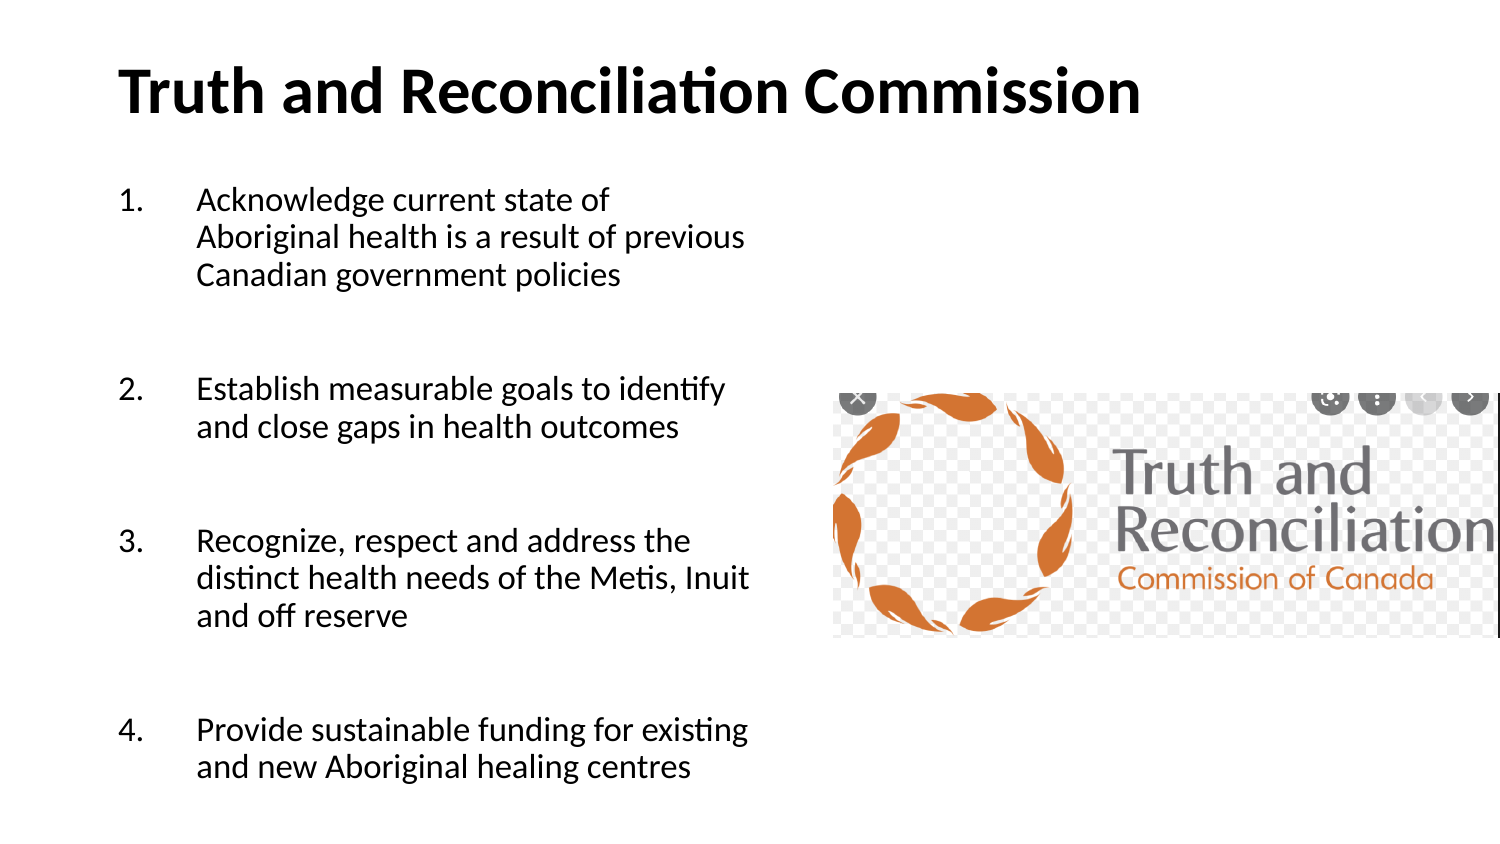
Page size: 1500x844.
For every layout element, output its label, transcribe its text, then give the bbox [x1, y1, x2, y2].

title Truth and Reconciliation Commission [103, 44, 1397, 139]
picture [833, 393, 1500, 639]
list Acknowledge current state of Aboriginal health is a result of previous Canadian government policies Establish measurable goals to identify and close gaps in health outcomes Recognize, respect and address the distinct health needs of the Metis, Inuit and off reserve Provide sustainable funding for existing and new Aboriginal healing centres [103, 173, 770, 803]
